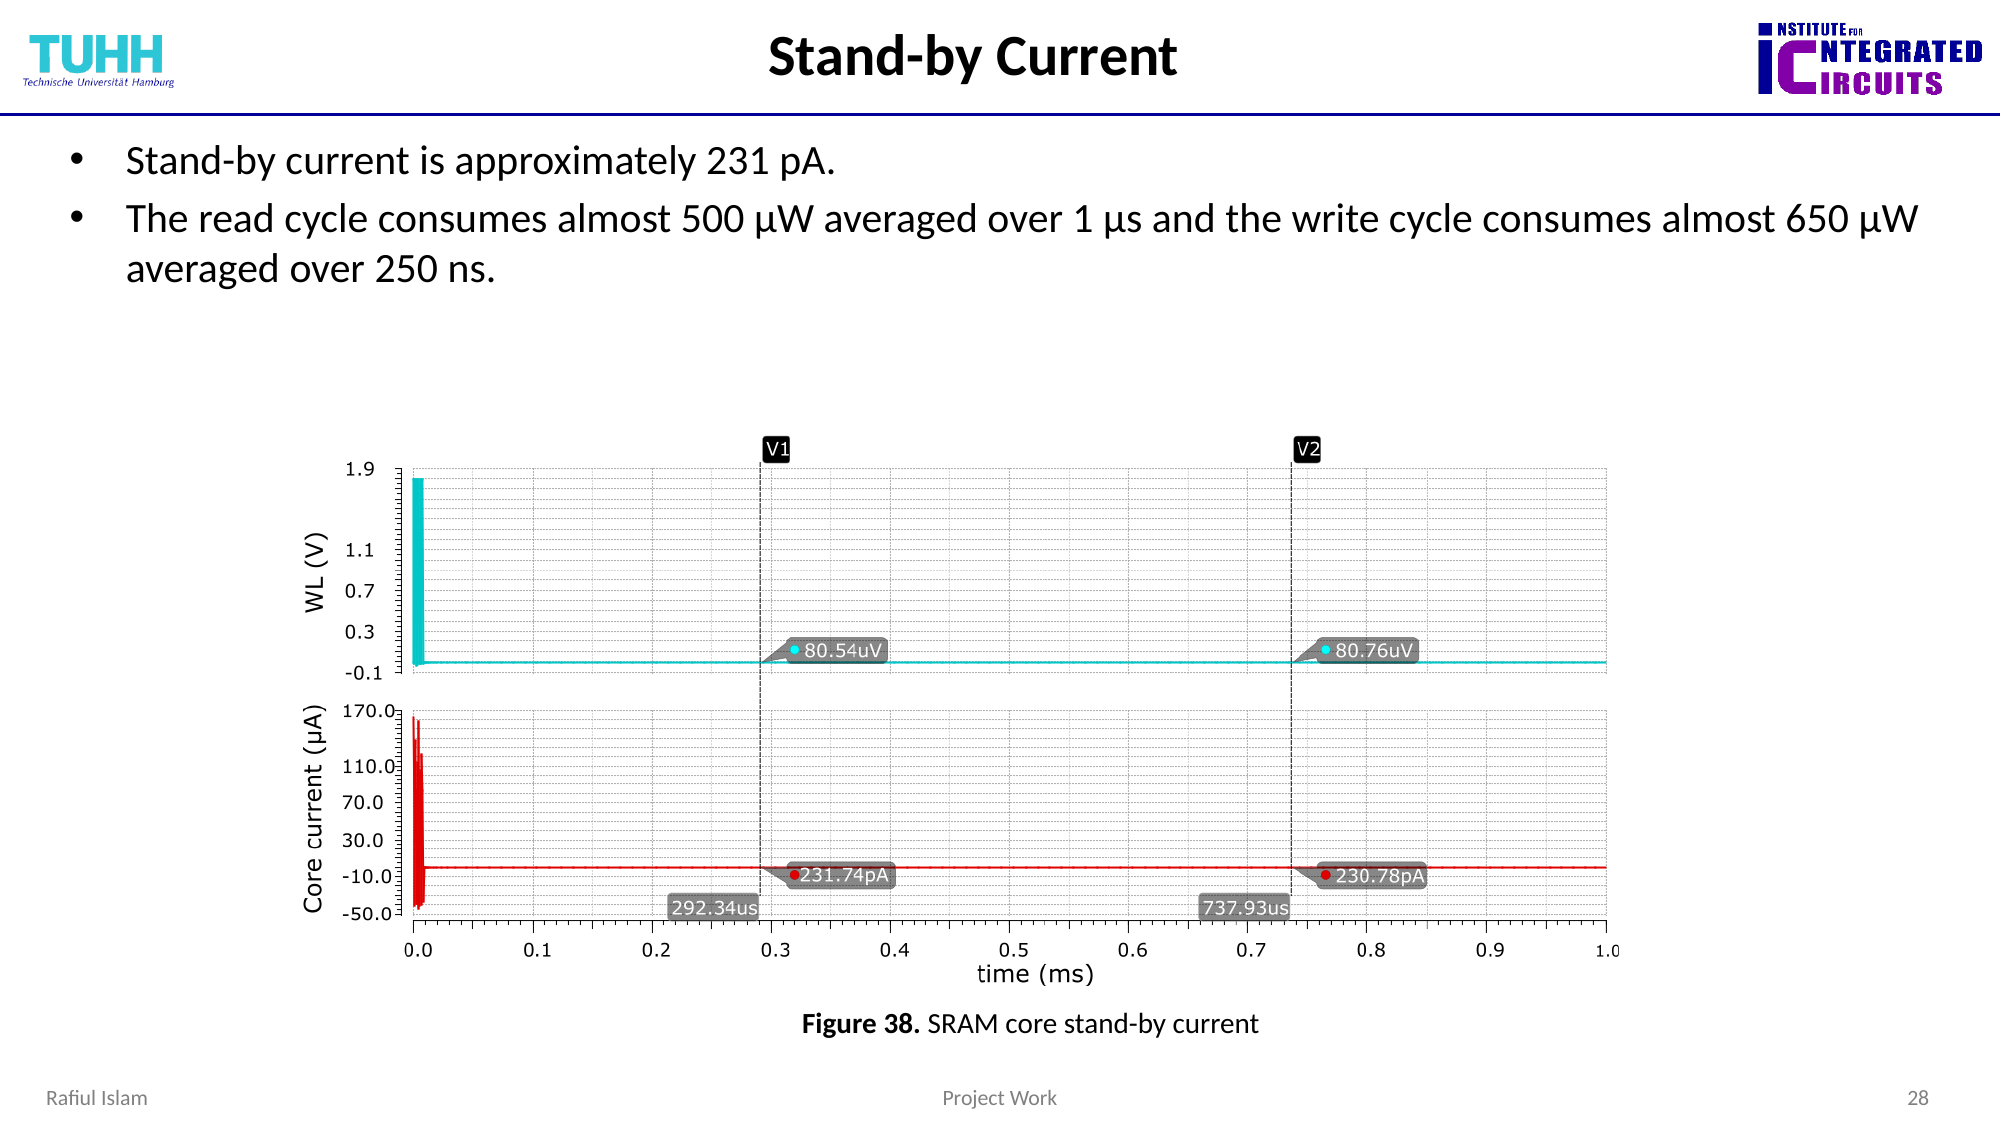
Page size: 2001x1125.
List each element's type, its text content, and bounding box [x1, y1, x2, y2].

title Stand-by Current [234, 0, 1713, 104]
picture [23, 35, 174, 88]
picture [1756, 20, 1984, 96]
picture [279, 432, 1619, 986]
list Stand-by current is approximately 231 pA. The read cycle consumes almost 500 µW averaged over 1 µs and the write cycle consumes almost 650 µW averaged over 250 ns. [54, 125, 1975, 1035]
text_box Figure 38. SRAM core stand-by current [787, 996, 1426, 1047]
